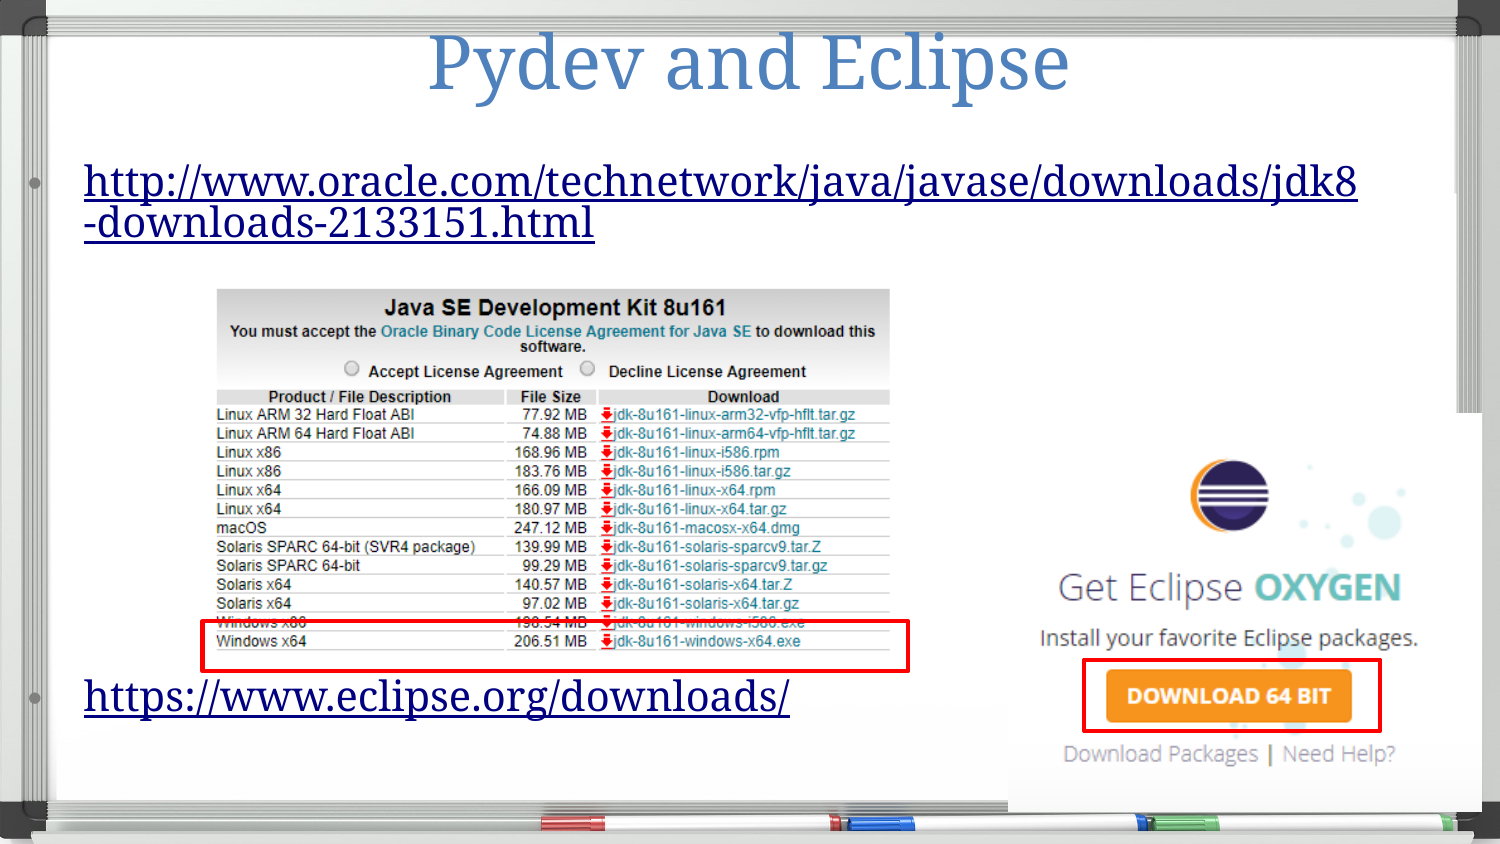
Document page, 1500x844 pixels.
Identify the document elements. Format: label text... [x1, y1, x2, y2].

list http://www.oracle.com/technetwork/java/javase/downloads/jdk8-downloads-2133151.html https://www.eclipse.org/downloads/ [12, 146, 1375, 822]
picture [0, 0, 1500, 844]
title Pydev and Eclipse [12, 9, 1488, 110]
text_box [200, 619, 910, 673]
